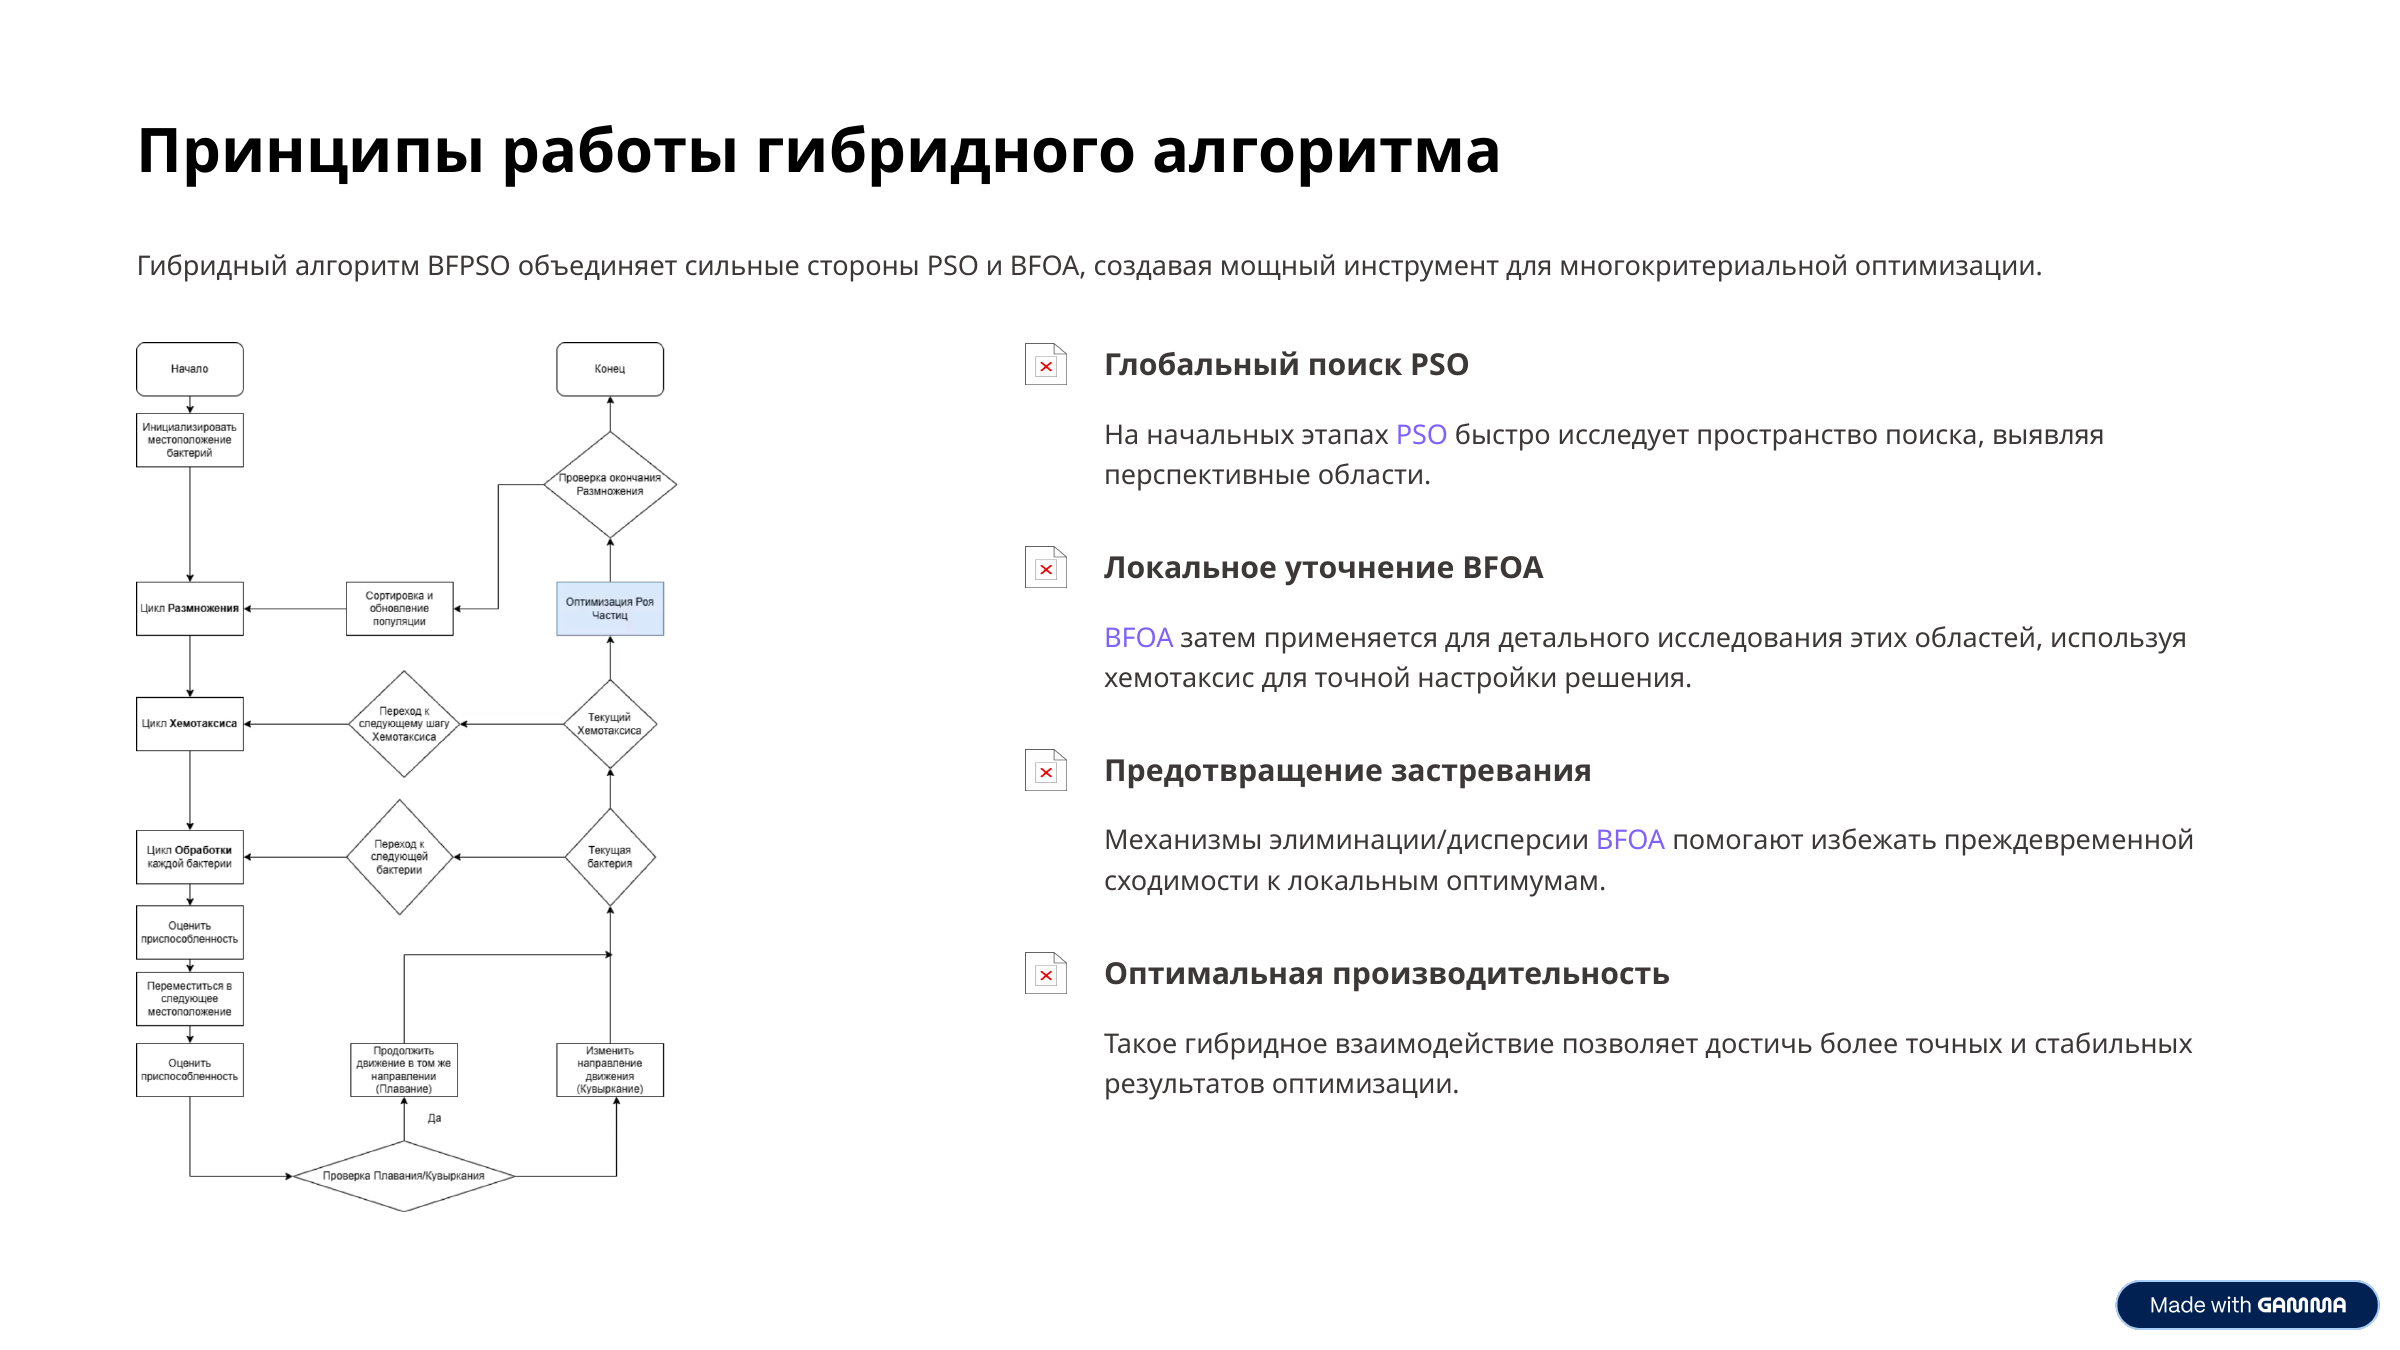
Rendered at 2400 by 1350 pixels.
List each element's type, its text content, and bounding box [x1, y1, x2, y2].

picture [2106, 1271, 2389, 1339]
picture [1025, 952, 1067, 994]
picture [1025, 546, 1067, 588]
text_box Оптимальная производительность [1104, 951, 1700, 991]
text_box BFOA затем применяется для детального исследования этих областей, используя хемотаксис для точной настройки решения. [1104, 611, 2265, 694]
text_box Принципы работы гибридного алгоритма [136, 107, 1565, 186]
text_box На начальных этапах PSO быстро исследует пространство поиска, выявляя перспективные области. [1104, 408, 2265, 491]
text_box Гибридный алгоритм BFPSO объединяет сильные стороны PSO и BFOA, создавая мощный инструмент для многокритериальной оптимизации. [136, 240, 2264, 282]
picture [1025, 749, 1067, 791]
picture [1025, 343, 1067, 385]
text_box Глобальный поиск PSO [1104, 342, 1497, 382]
picture [136, 342, 678, 1212]
text_box Предотвращение застревания [1104, 748, 1625, 788]
text_box Механизмы элиминации/дисперсии BFOA помогают избежать преждевременной сходимости к локальным оптимумам. [1104, 814, 2265, 897]
text_box Такое гибридное взаимодействие позволяет достичь более точных и стабильных результатов оптимизации. [1104, 1017, 2265, 1100]
text_box Локальное уточнение BFOA [1104, 545, 1581, 585]
